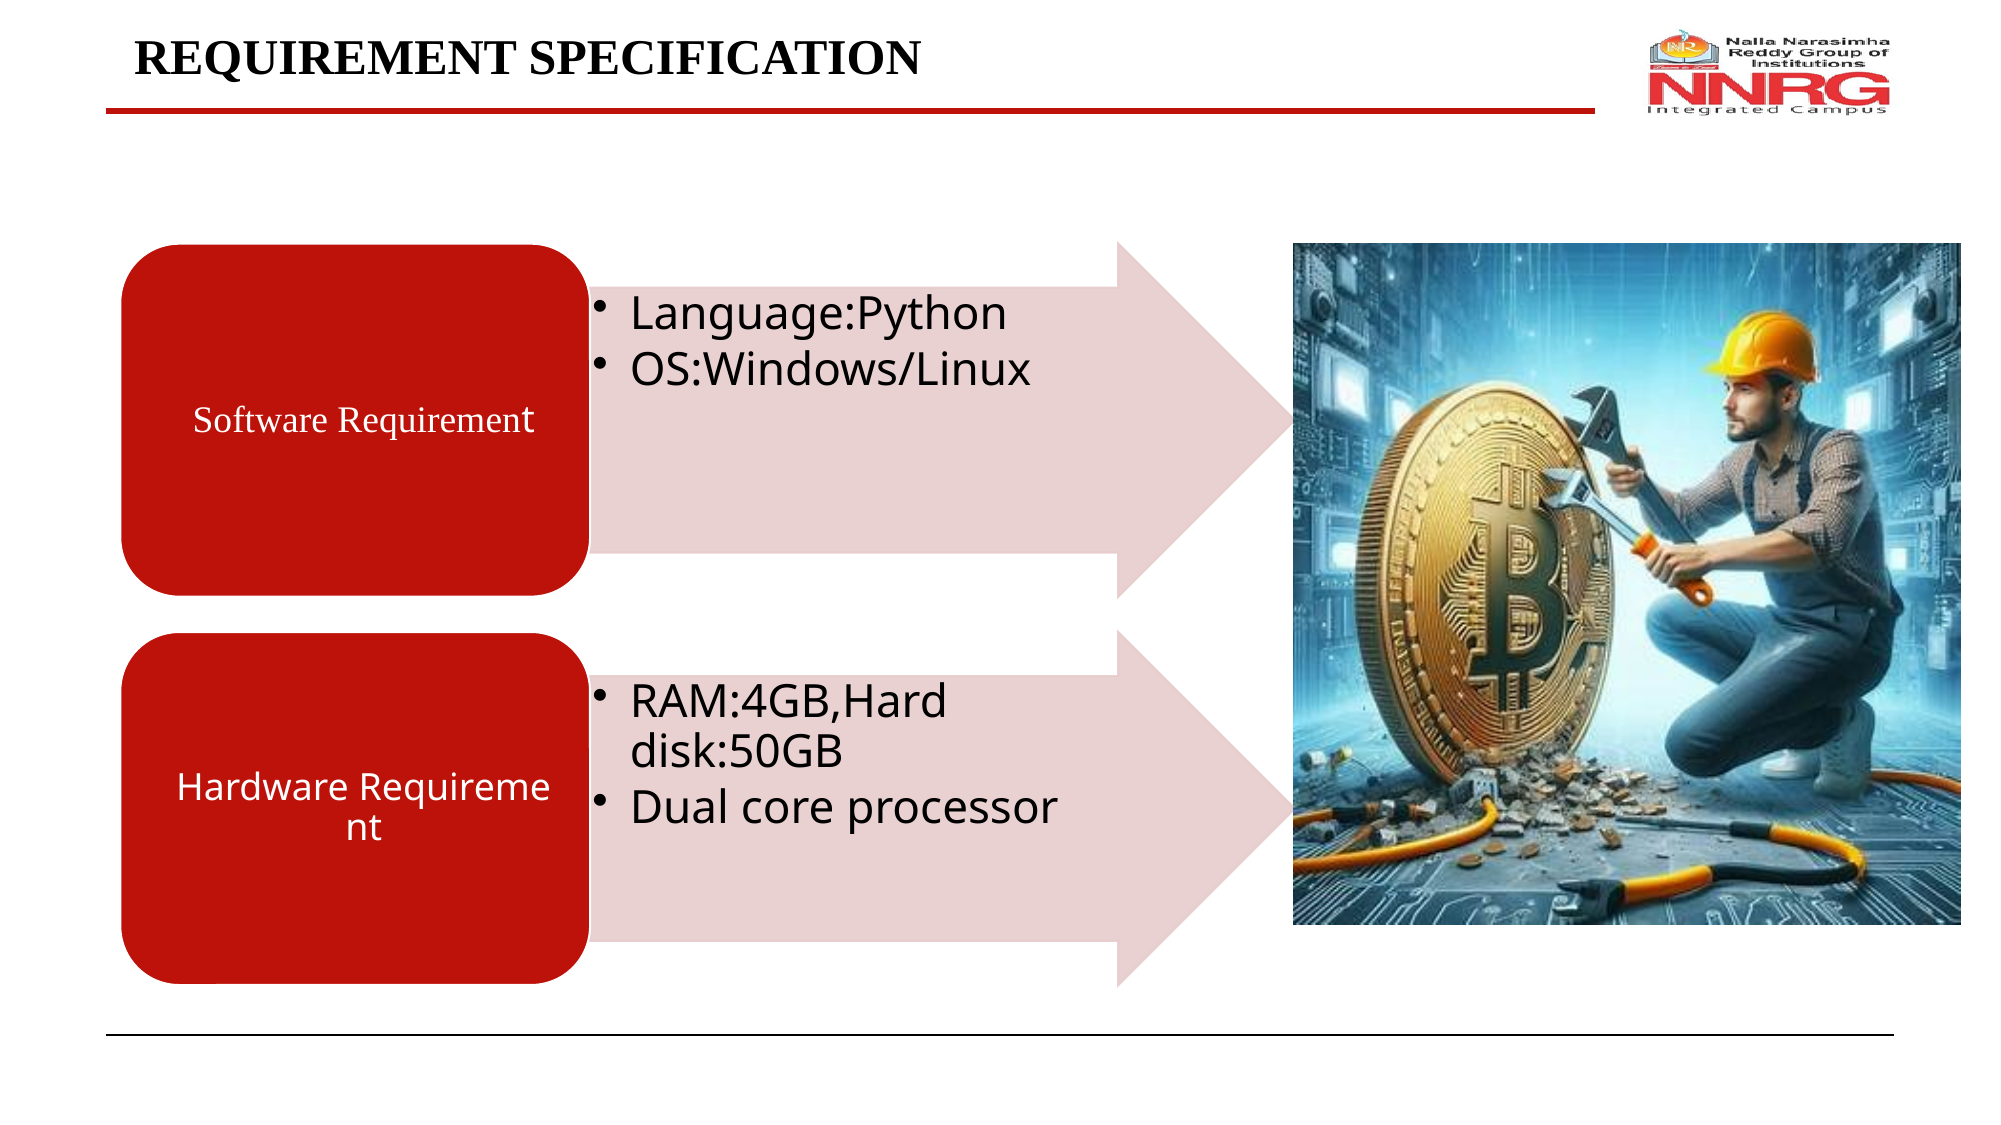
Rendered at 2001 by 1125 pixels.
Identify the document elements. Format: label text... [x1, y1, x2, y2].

picture [1595, 0, 1943, 149]
picture [1293, 243, 1961, 925]
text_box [120, 243, 1295, 986]
text_box REQUIREMENT SPECIFICATION [119, 17, 1053, 93]
